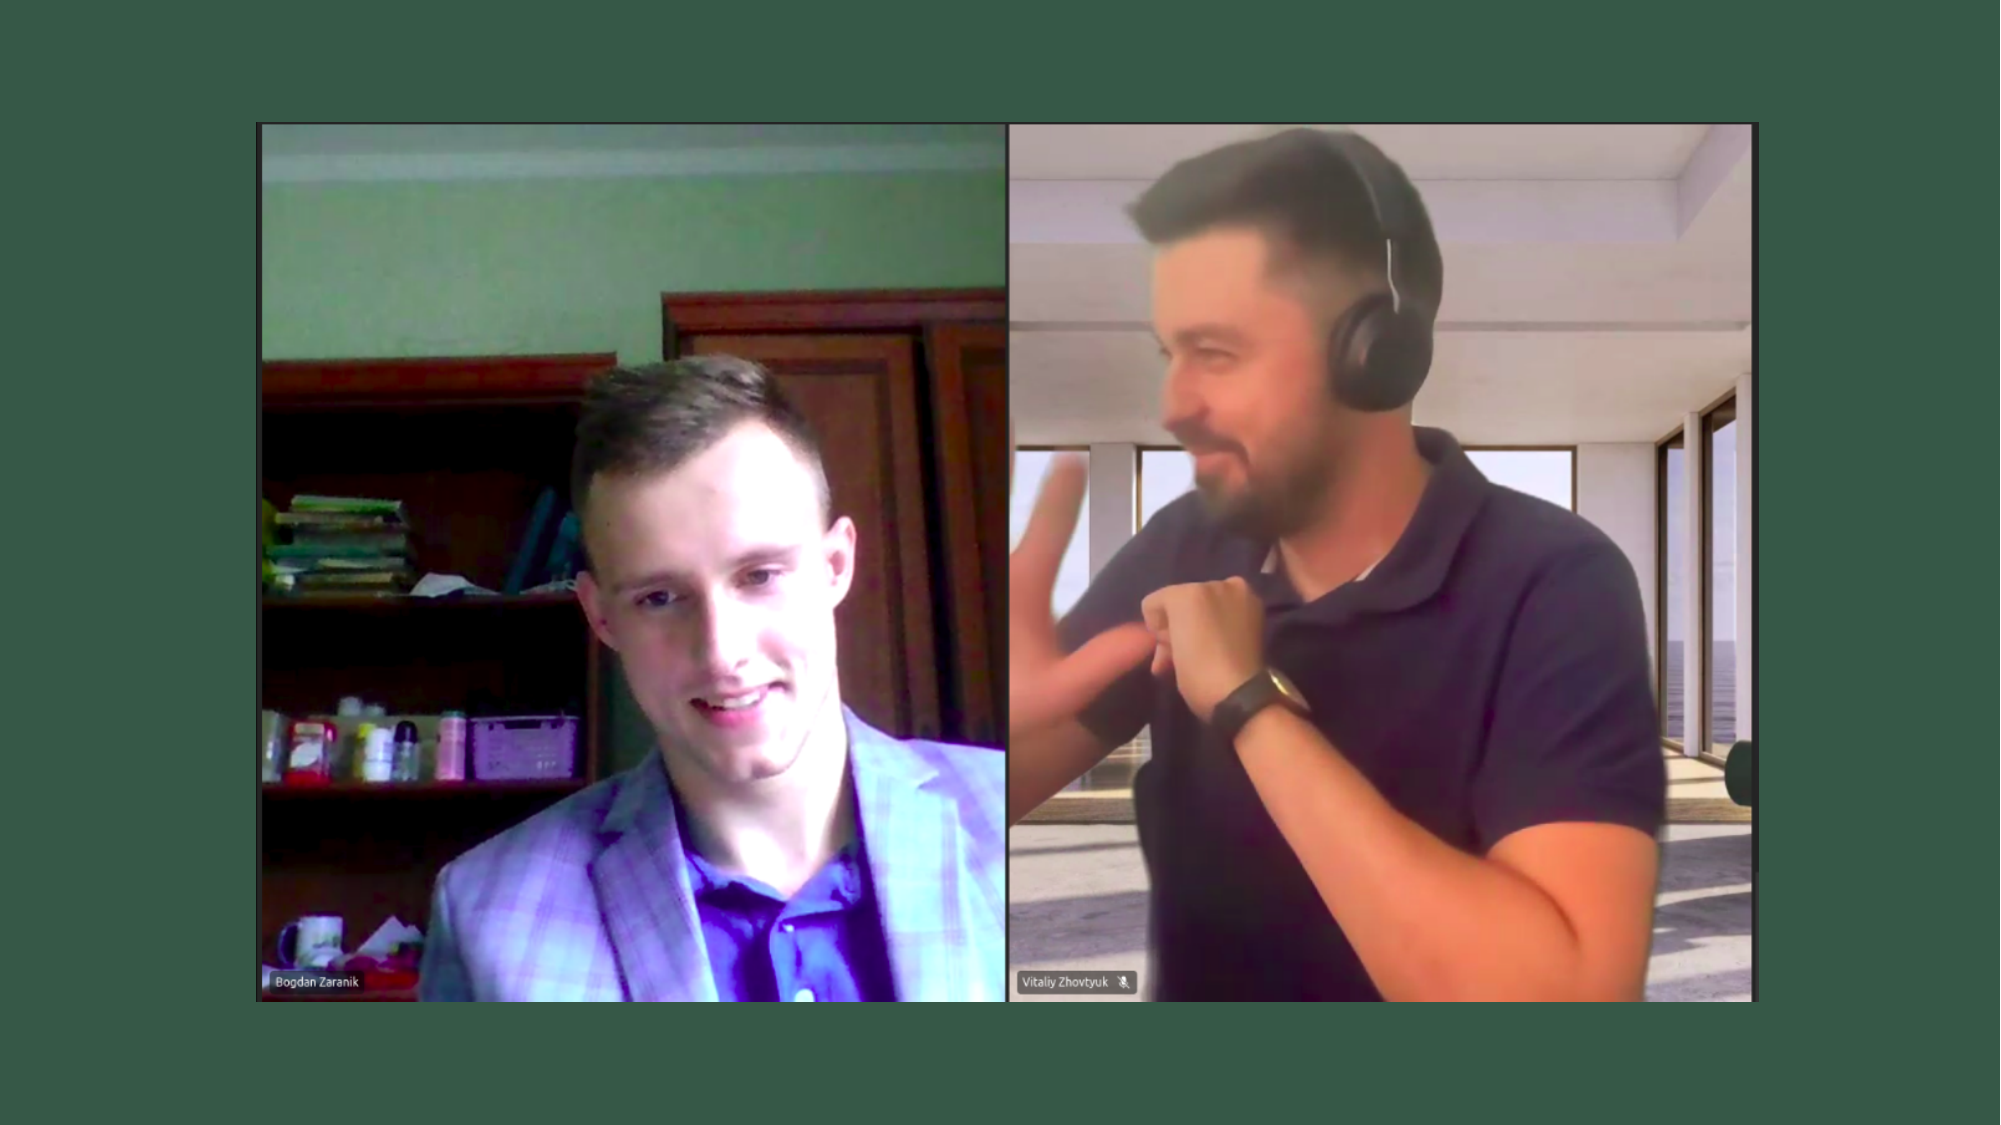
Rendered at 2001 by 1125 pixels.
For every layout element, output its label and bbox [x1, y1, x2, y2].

picture [256, 122, 1759, 1003]
